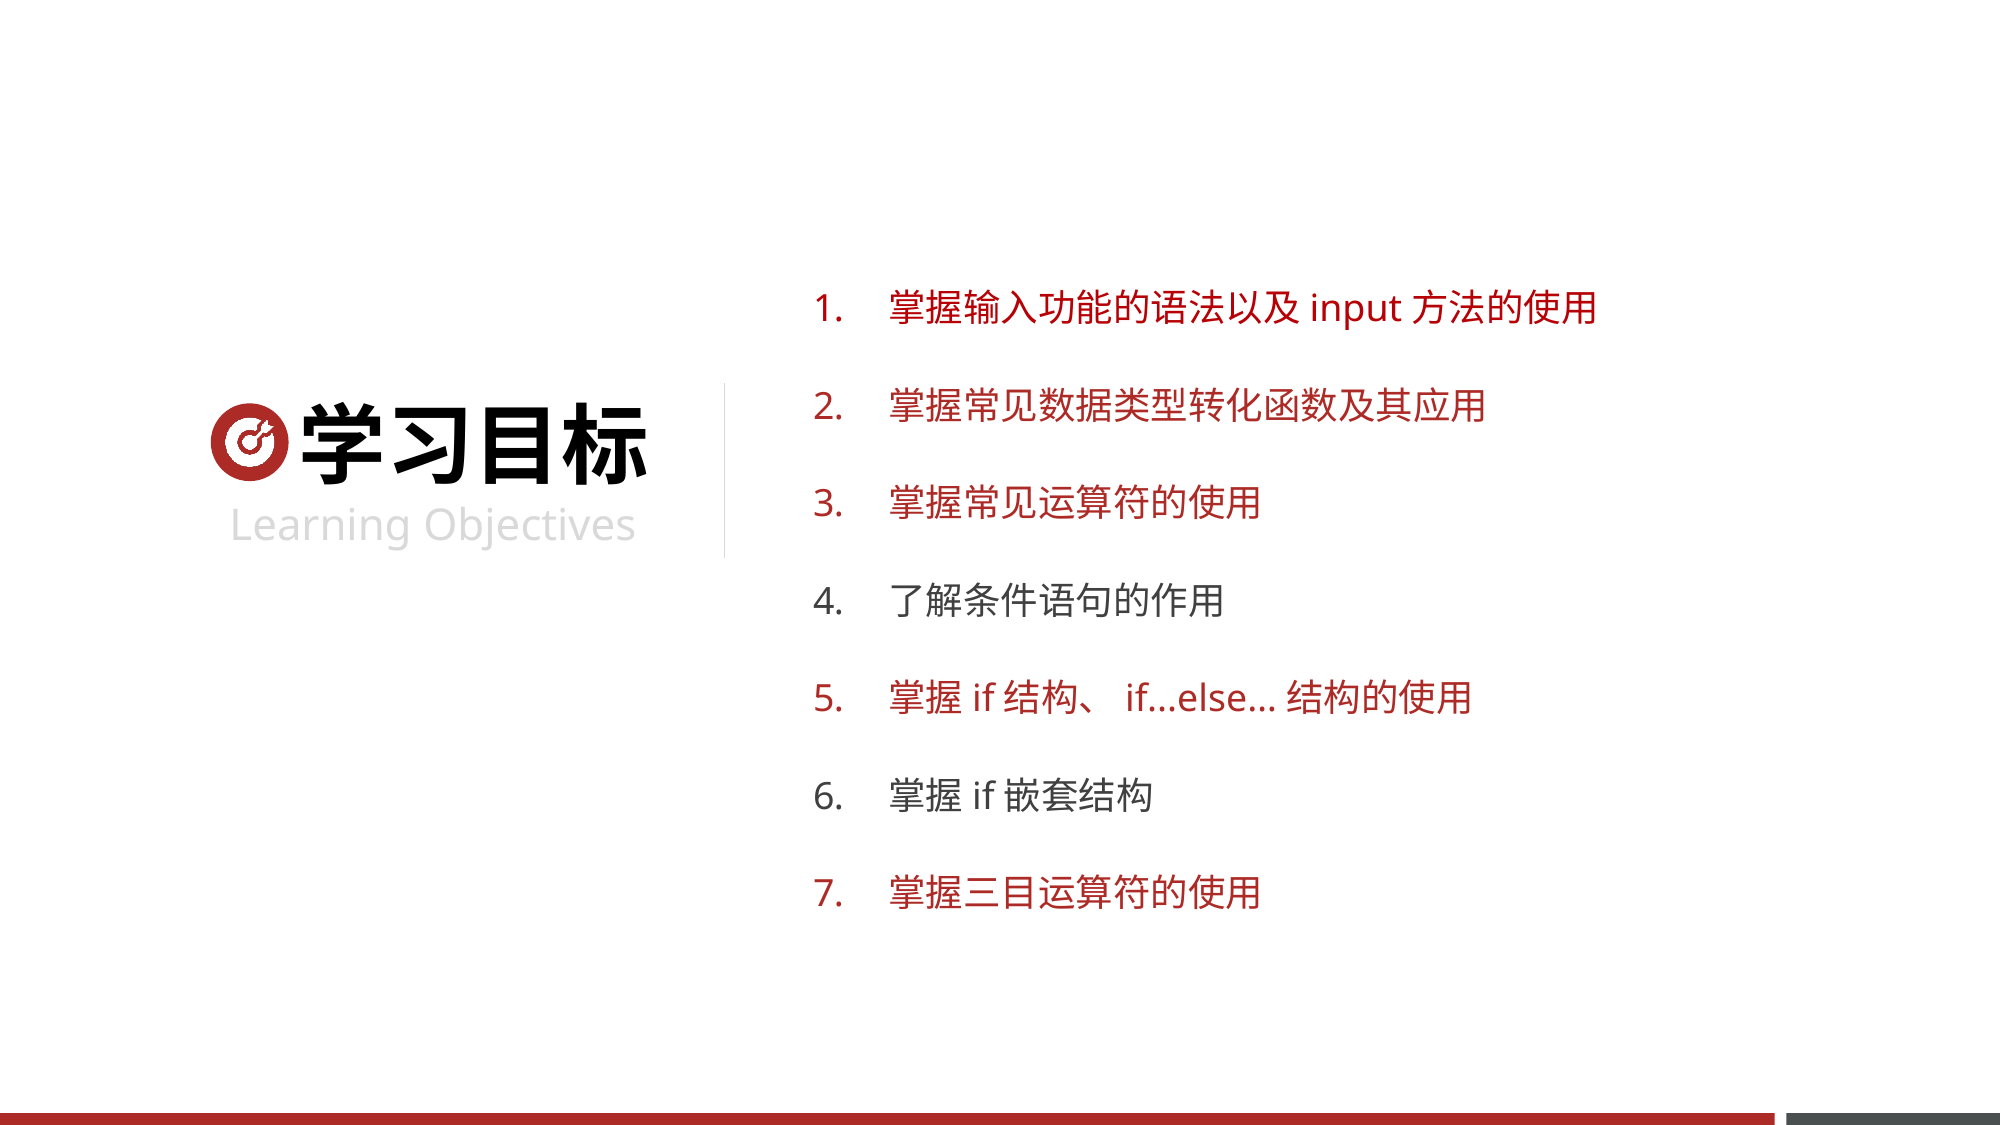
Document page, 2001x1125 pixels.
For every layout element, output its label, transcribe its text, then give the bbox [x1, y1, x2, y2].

picture [216, 408, 283, 476]
list 掌握输入功能的语法以及input方法的使用 掌握常见数据类型转化函数及其应用 掌握常见运算符的使用 了解条件语句的作用 掌握if结构、if...else…结构的使用 掌握if嵌套结构 掌握三目运算符的使用 [798, 178, 1832, 975]
